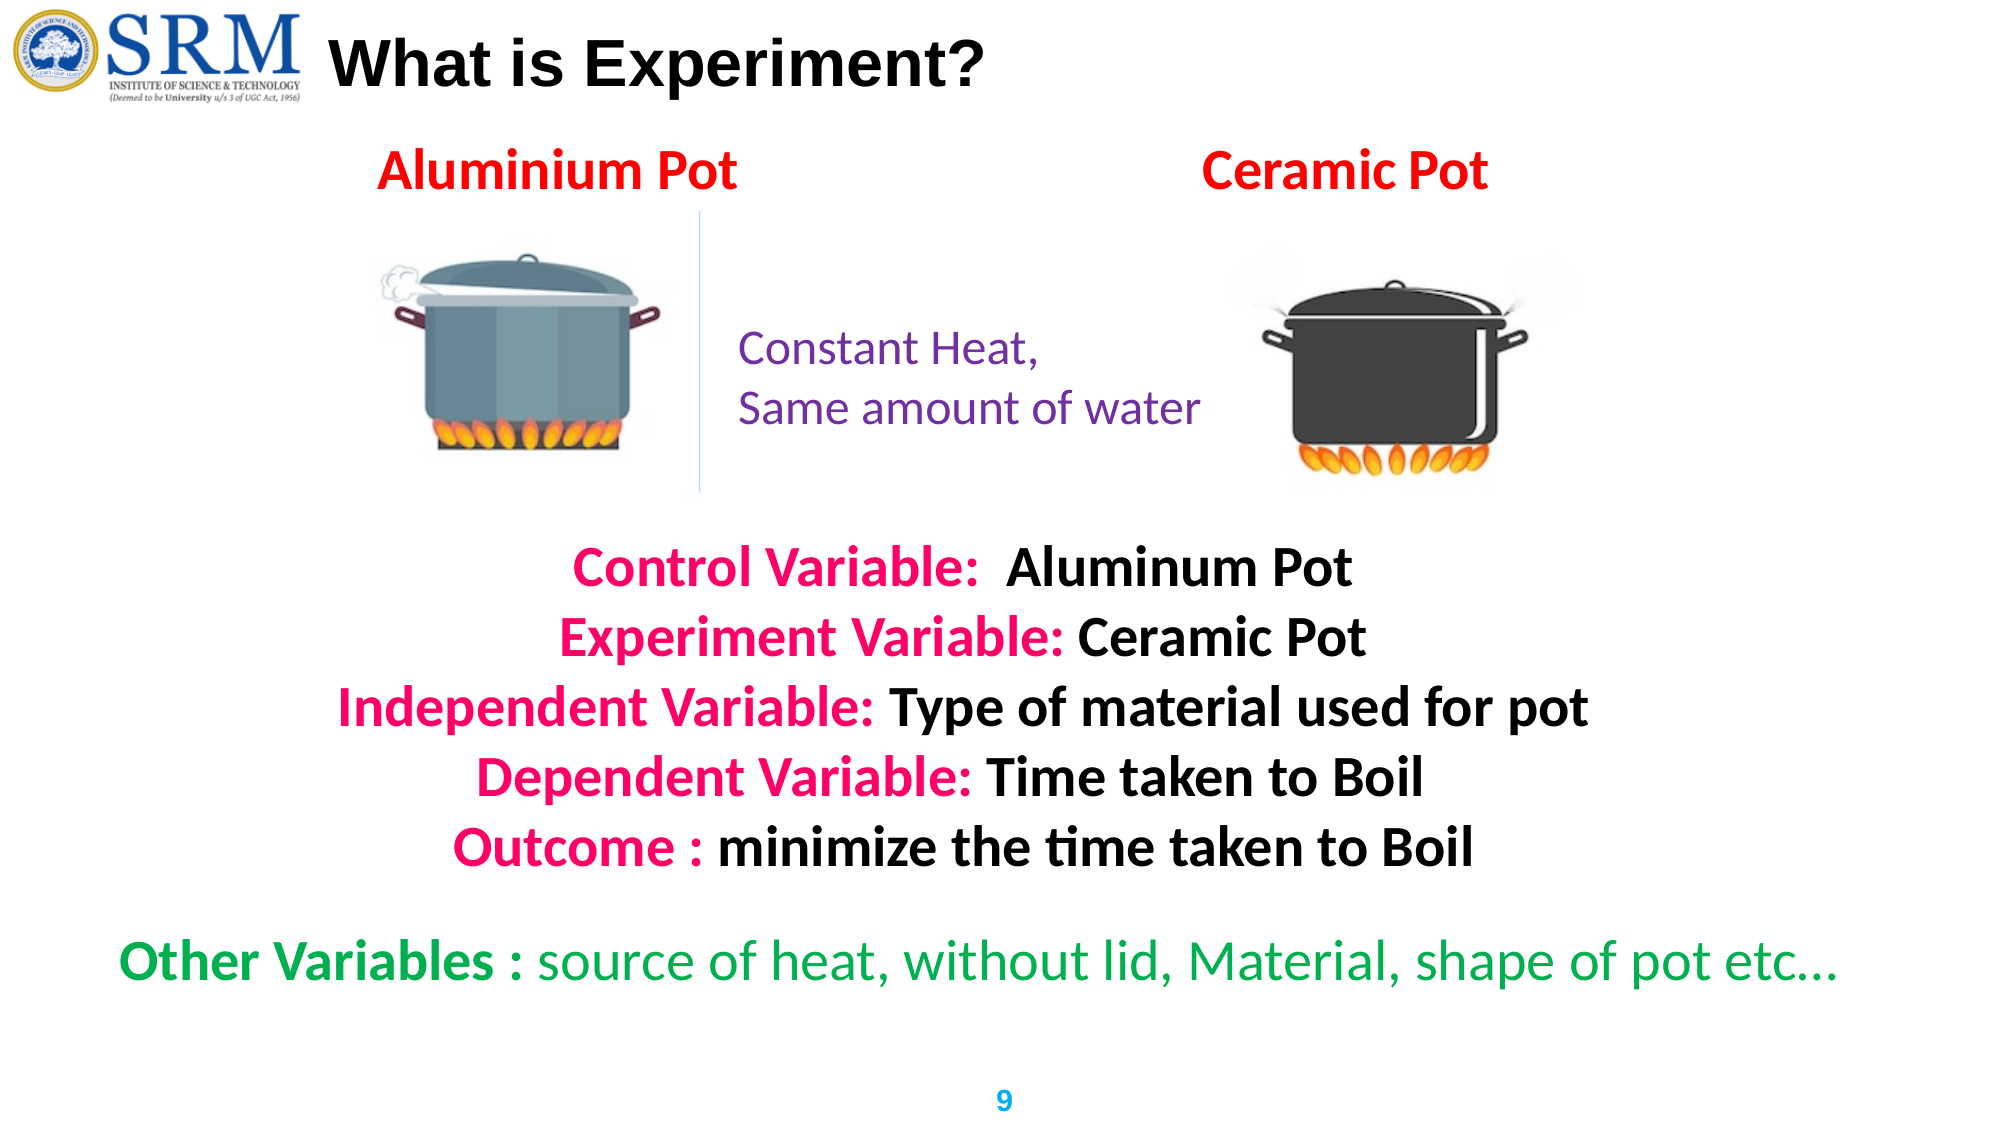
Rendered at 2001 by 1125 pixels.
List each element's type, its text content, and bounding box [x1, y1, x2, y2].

picture [349, 210, 701, 524]
slide_number 9 [924, 1072, 1085, 1125]
text_box Control Variable: Aluminum Pot Experiment Variable: Ceramic Pot Independent Variable: Type of material used for pot Dependent Variable: Time taken to Boil Outcome : minimize the time taken to Boil [316, 520, 1612, 886]
title What is Experiment? [313, 23, 1998, 95]
text_box Constant Heat, Same amount of water [723, 306, 1207, 442]
text_box Ceramic Pot [1187, 123, 1550, 209]
list Other Variables : source of heat, without lid, Material, shape of pot etc… [104, 914, 1905, 1080]
text_box Aluminium Pot [362, 123, 776, 209]
picture [1212, 223, 1588, 552]
picture [1, 0, 309, 119]
